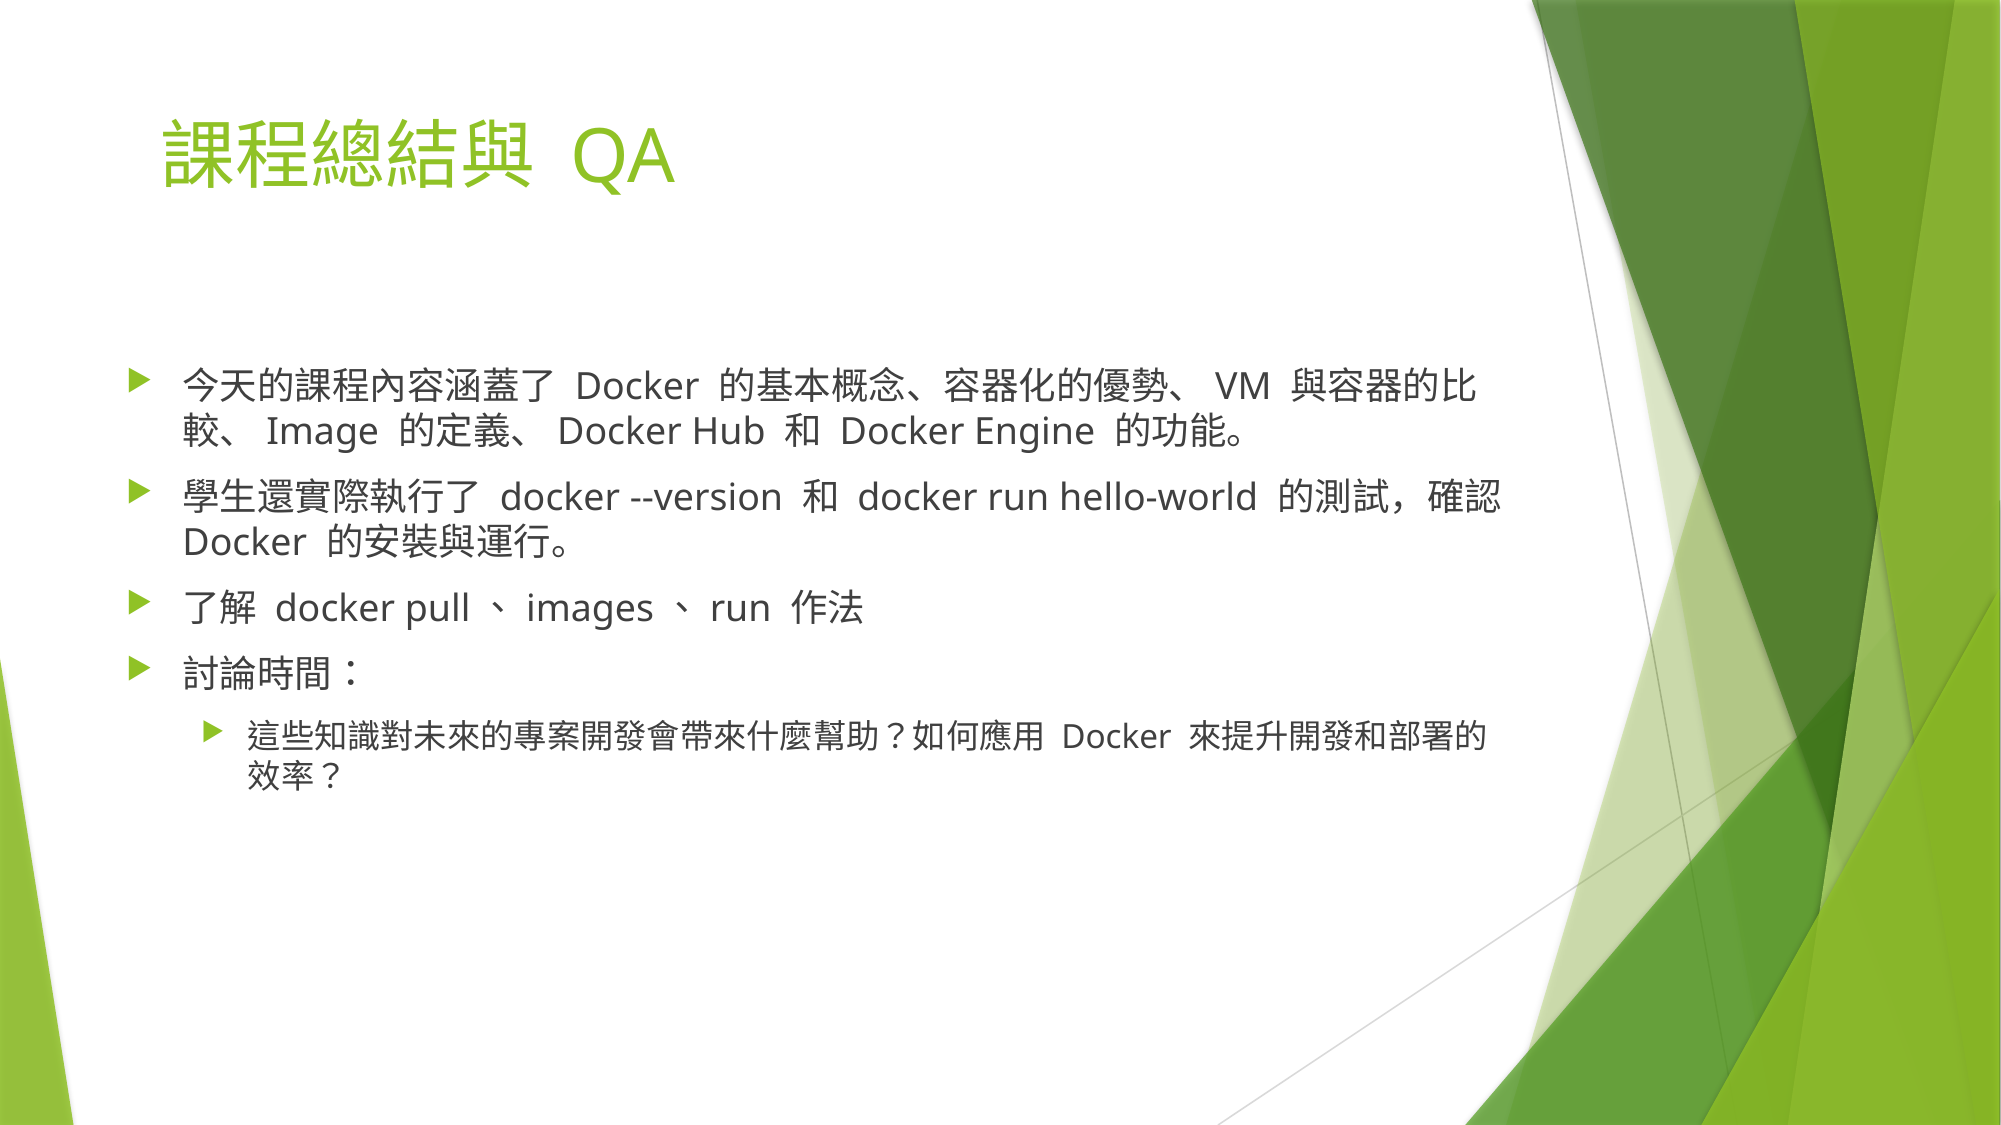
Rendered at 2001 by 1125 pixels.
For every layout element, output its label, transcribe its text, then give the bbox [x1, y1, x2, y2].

list 今天的課程內容涵蓋了 Docker 的基本概念、容器化的優勢、VM 與容器的比較、Image 的定義、Docker Hub 和 Docker Engine 的功能。 學生還實際執行了 docker --version 和 docker run hello-world 的測試，確認 Docker 的安裝與運行。 了解 docker pull、images、run 作法 討論時間： 這些知識對未來的專案開發會帶來什麼幫助？如何應用 Docker 來提升開發和部署的效率？ [111, 354, 1522, 992]
title 課程總結與 QA [111, 99, 1522, 317]
